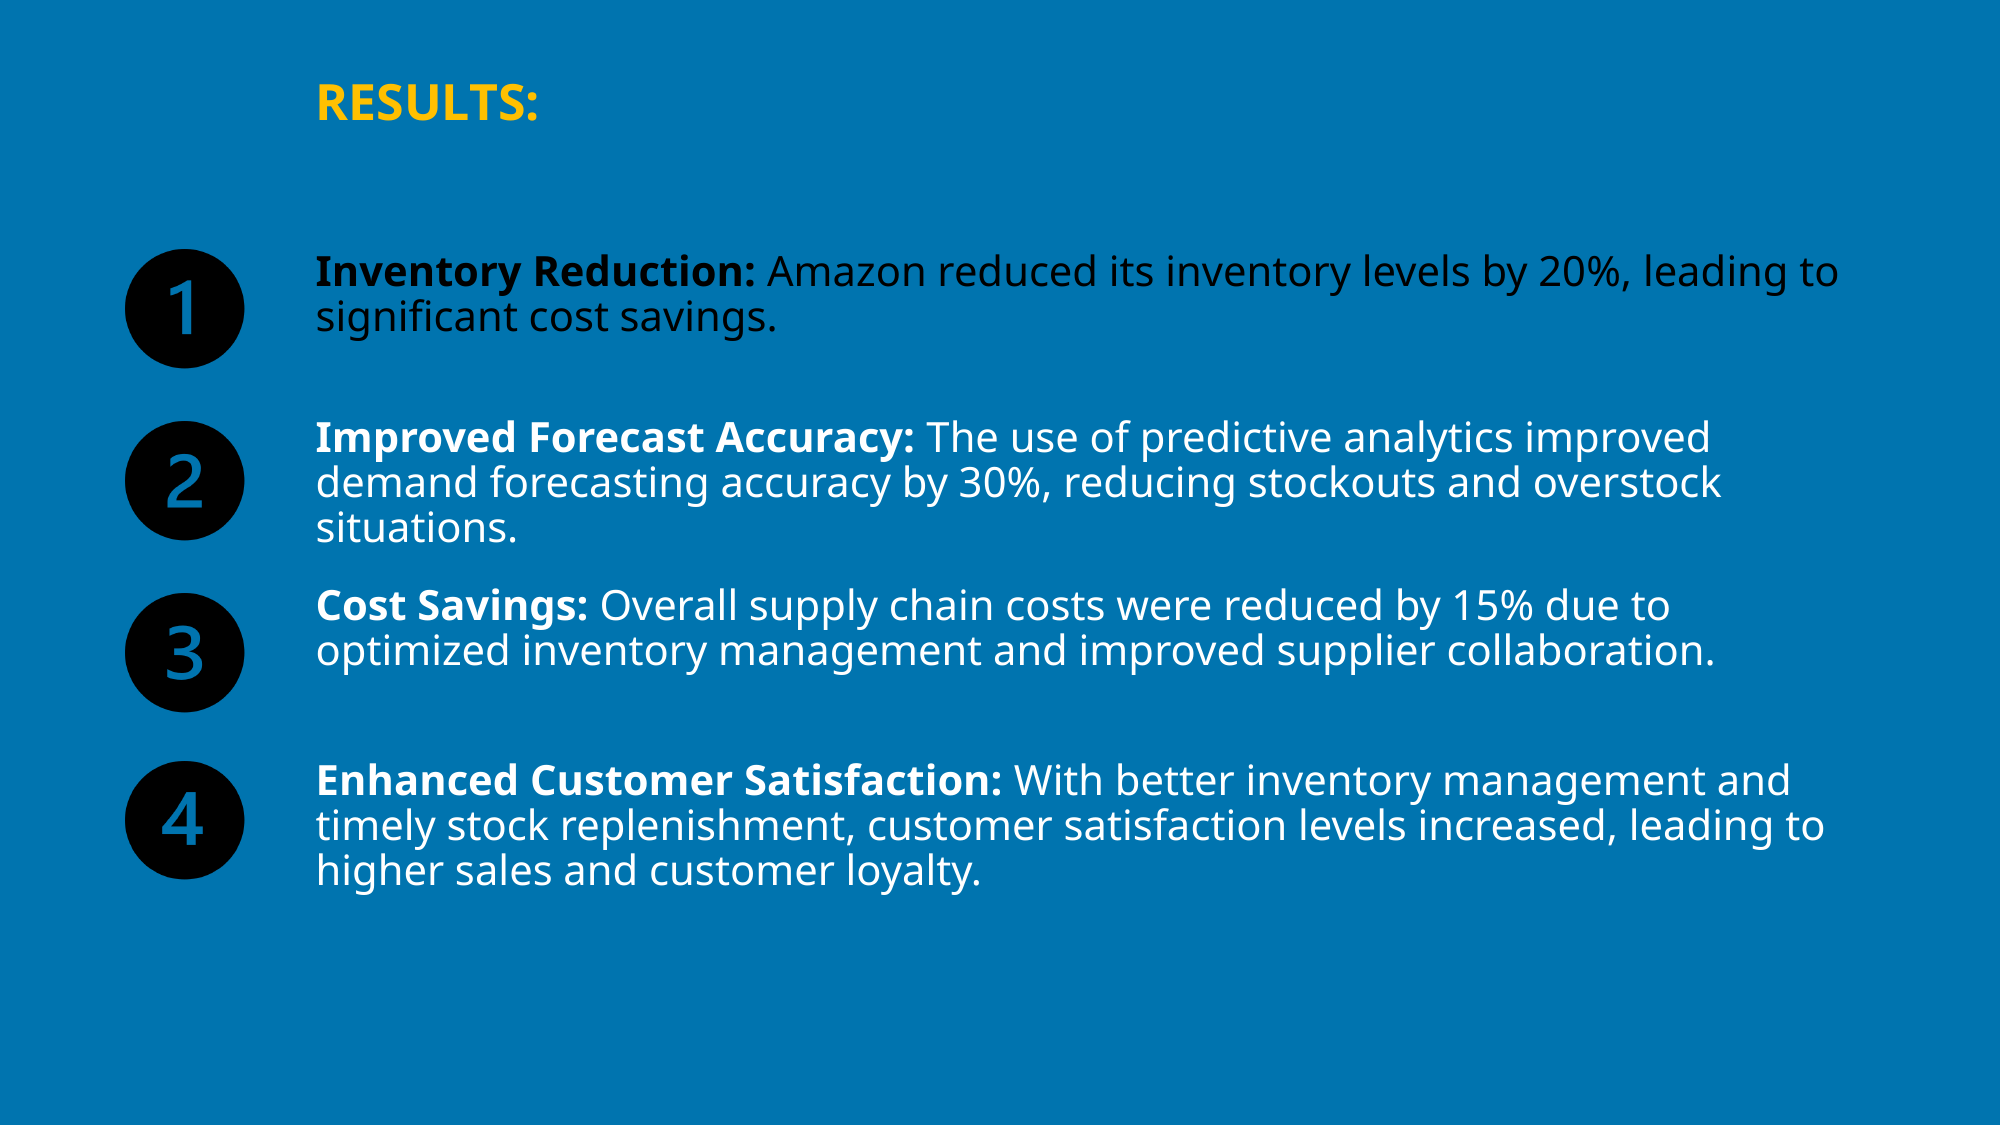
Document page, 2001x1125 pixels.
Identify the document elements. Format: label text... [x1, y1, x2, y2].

list Inventory Reduction: Amazon reduced its inventory levels by 20%, leading to significant cost savings. [300, 242, 1891, 349]
text_box Cost Savings: Overall supply chain costs were reduced by 15% due to optimized inventory management and improved supplier collaboration. [300, 577, 1891, 683]
picture [126, 250, 243, 367]
picture [126, 422, 243, 539]
list RESULTS: [300, 70, 1934, 291]
picture [126, 594, 243, 711]
text_box Enhanced Customer Satisfaction: With better inventory management and timely stock replenishment, customer satisfaction levels increased, leading to higher sales and customer loyalty. [300, 751, 1891, 902]
picture [126, 762, 243, 878]
text_box Improved Forecast Accuracy: The use of predictive analytics improved demand forecasting accuracy by 30%, reducing stockouts and overstock situations. [300, 409, 1891, 560]
